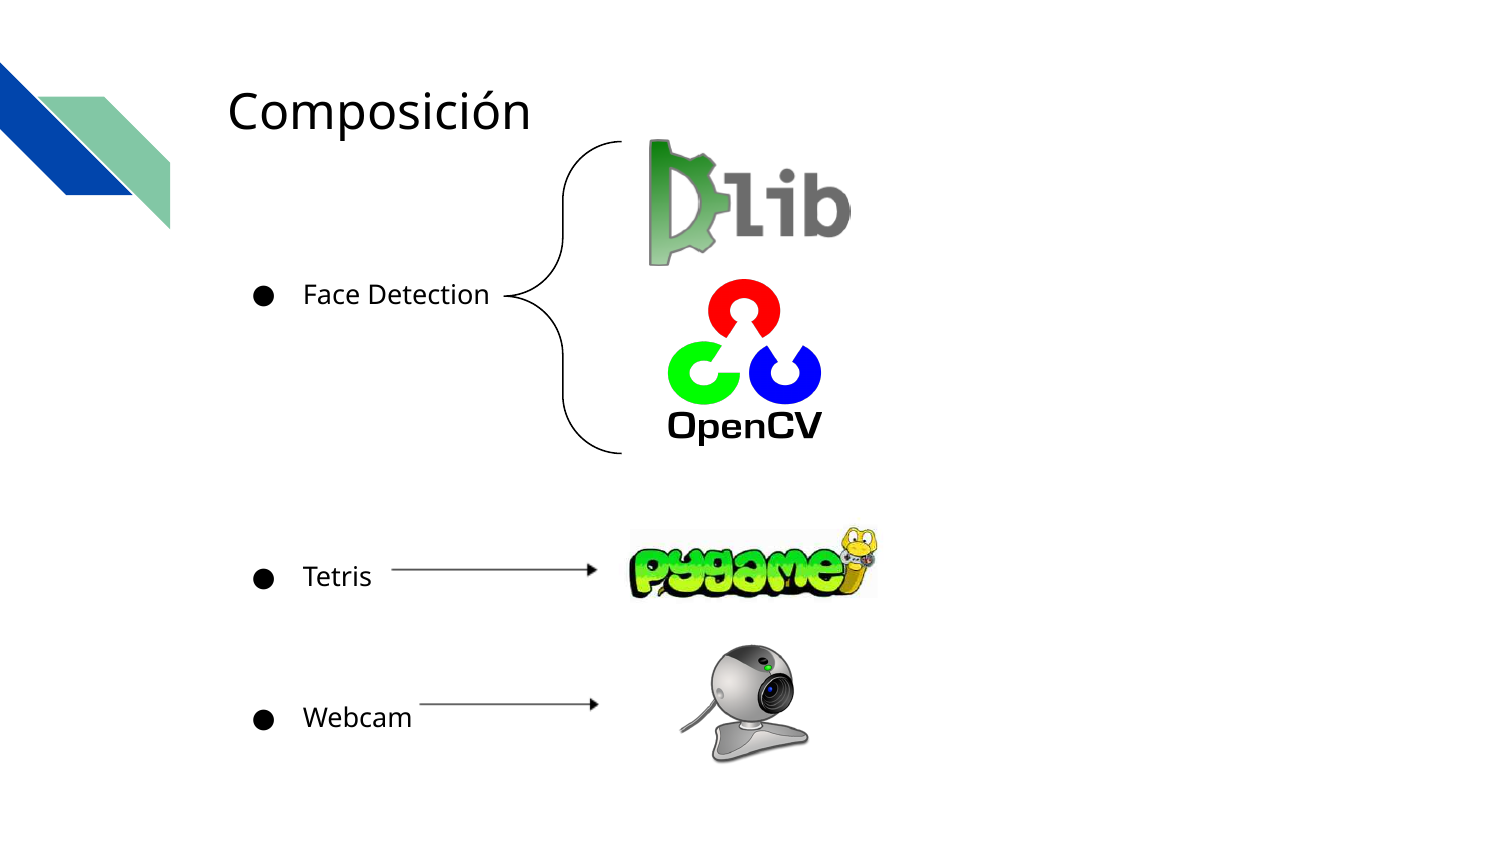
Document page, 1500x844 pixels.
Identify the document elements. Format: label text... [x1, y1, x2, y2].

picture [418, 690, 608, 719]
text_box [504, 141, 622, 454]
picture [390, 471, 893, 777]
list Face Detection Tetris Webcam [212, 257, 1368, 735]
picture [666, 279, 822, 447]
title Composición [212, 64, 1368, 215]
picture [648, 139, 852, 266]
